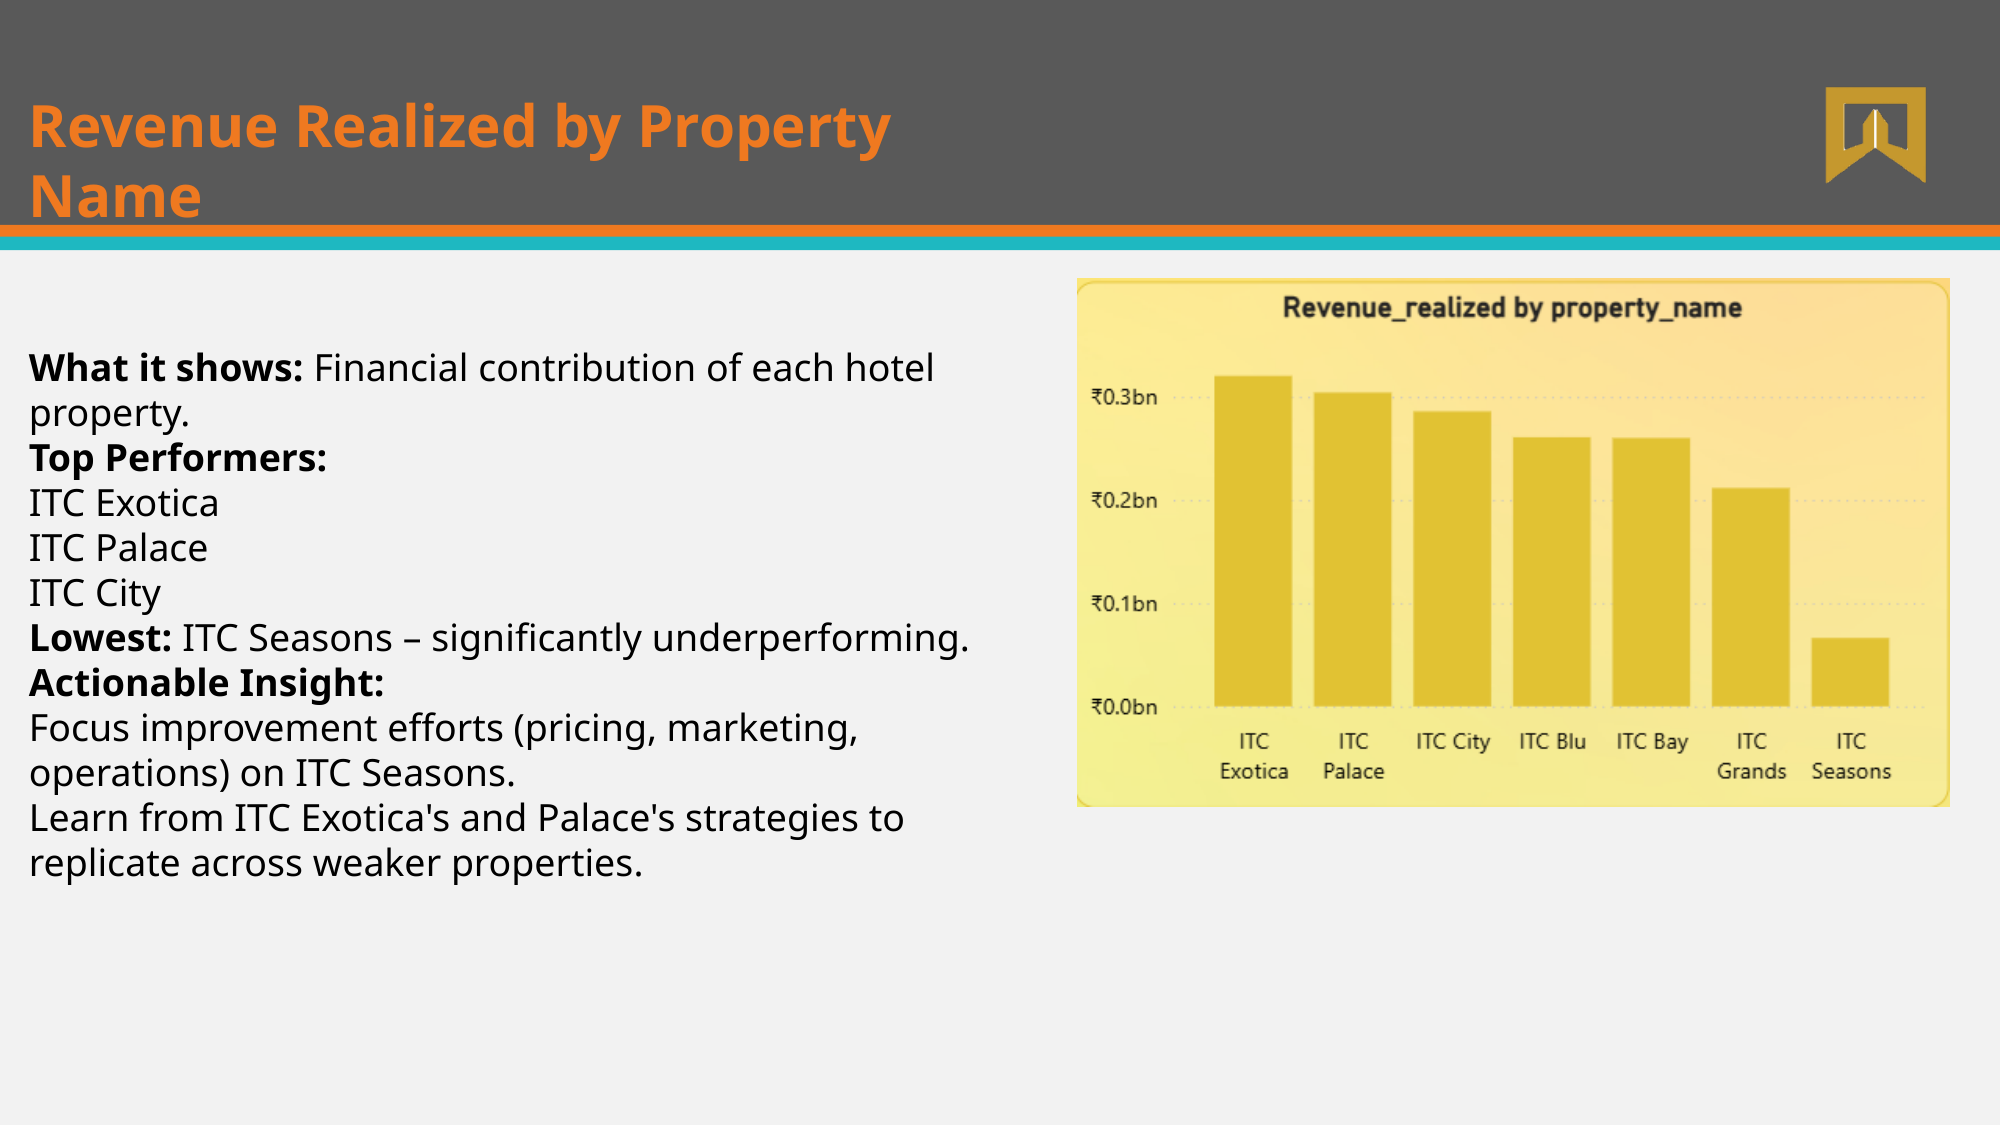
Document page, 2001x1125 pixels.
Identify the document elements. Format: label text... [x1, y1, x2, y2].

picture [1077, 278, 1950, 807]
picture [1676, 0, 2000, 256]
text_box Revenue Realized by Property Name What it shows: Financial contribution of each hotel property. Top Performers: ITC Exotica ITC Palace ITC City Lowest: ITC Seasons – significantly underperforming. Actionable Insight: Focus improvement efforts (pricing, marketing, operations) on ITC Seasons. Learn from ITC Exotica's and Palace's strategies to replicate across weaker properties. [14, 36, 1078, 937]
